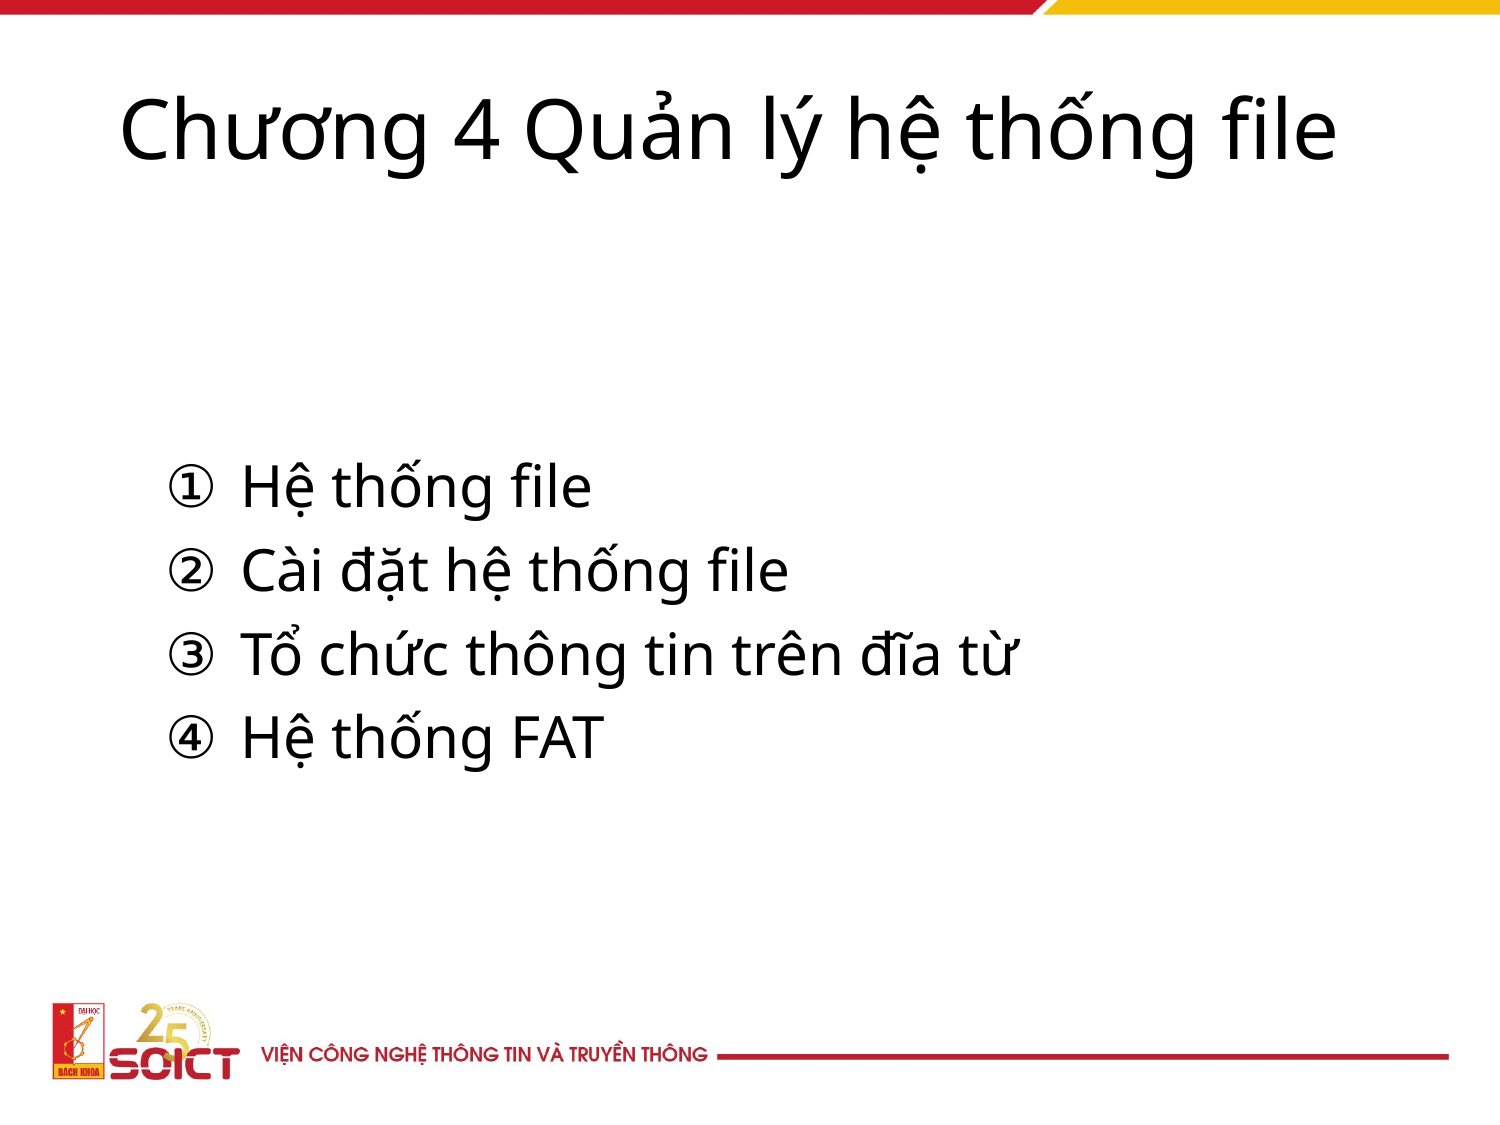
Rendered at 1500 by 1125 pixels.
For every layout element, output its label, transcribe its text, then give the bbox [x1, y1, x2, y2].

list Hệ thống file Cài đặt hệ thống file Tổ chức thông tin trên đĩa từ Hệ thống FAT [150, 450, 1366, 850]
title Chương 4 Quản lý hệ thống file [103, 24, 1397, 242]
picture [0, 0, 1500, 1125]
